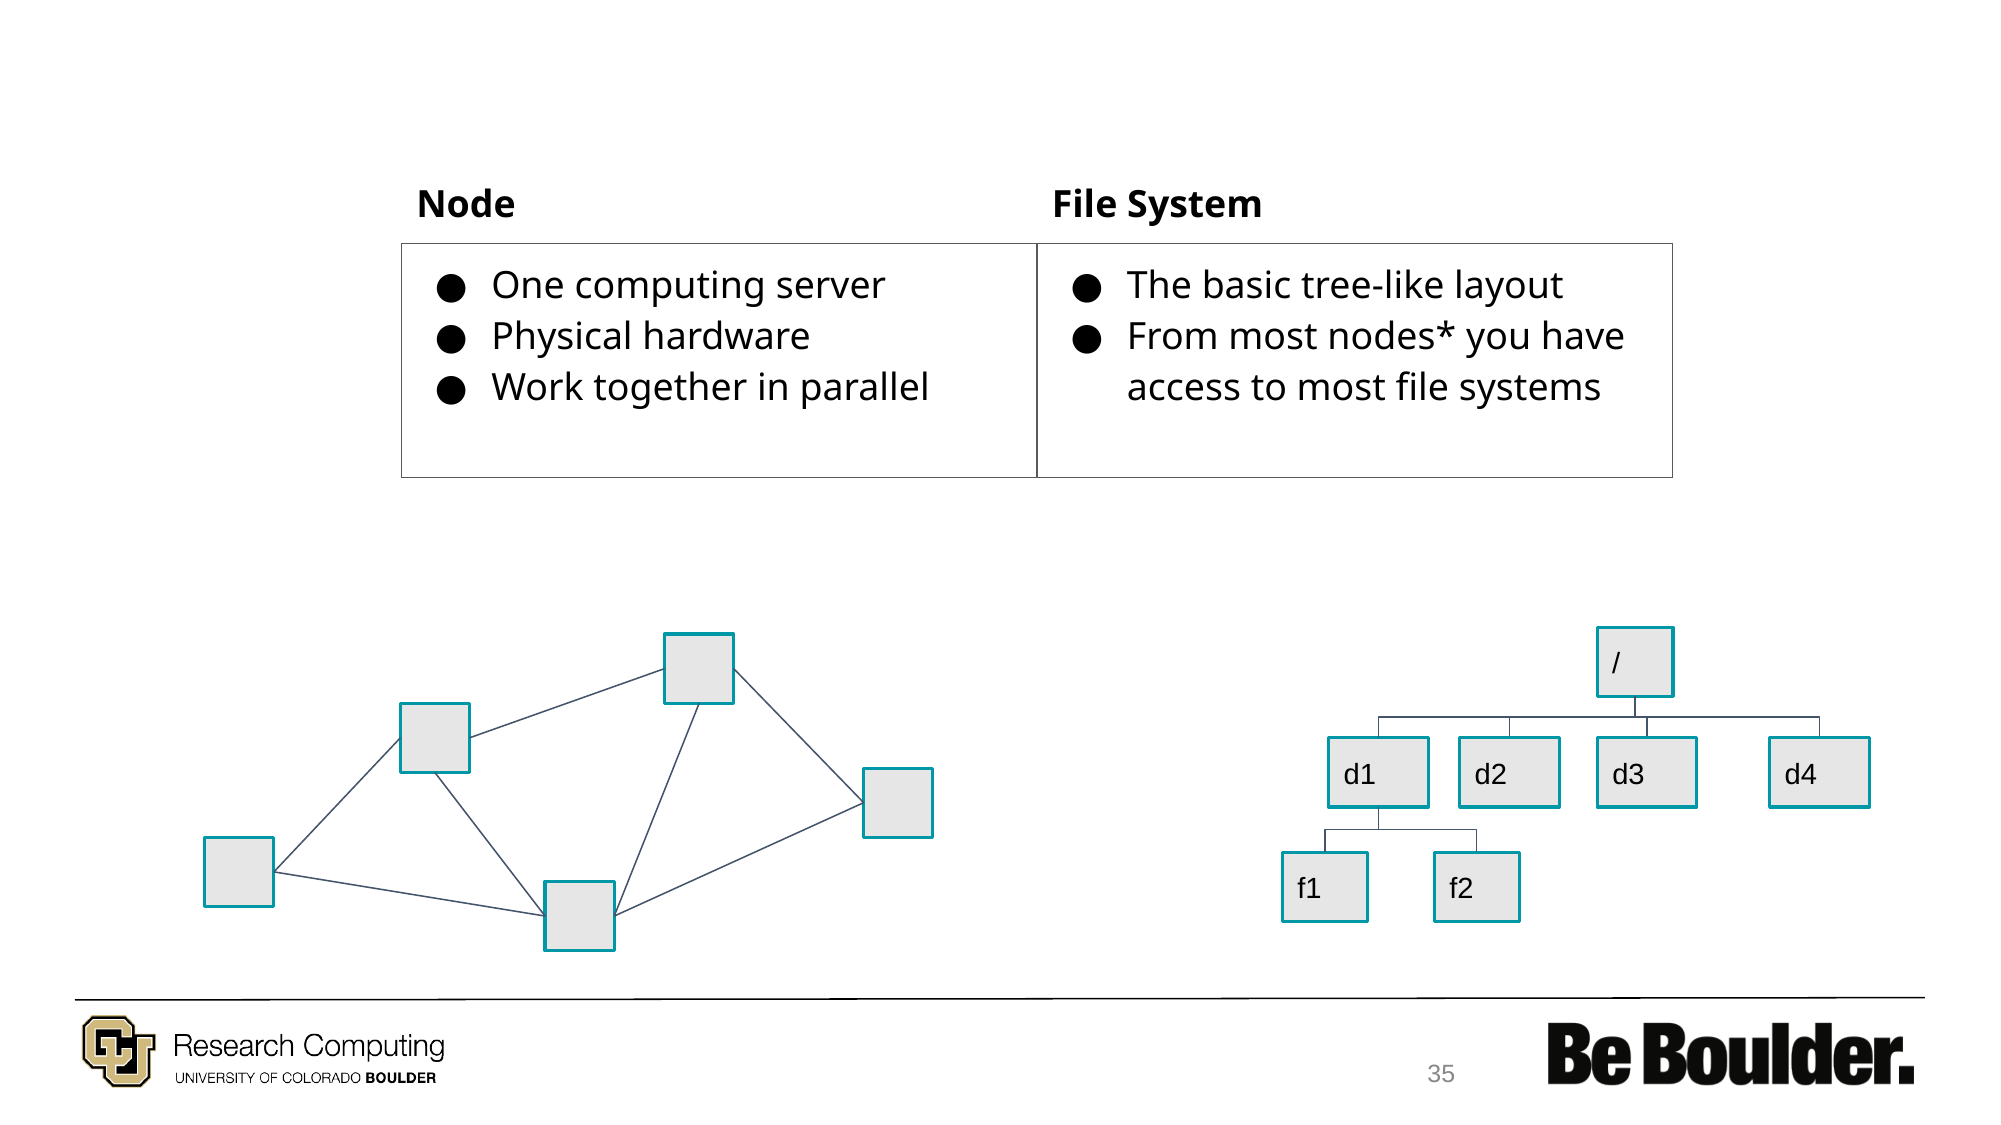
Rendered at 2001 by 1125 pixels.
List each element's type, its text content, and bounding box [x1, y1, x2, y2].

table_cell One computing server Physical hardware Work together in parallel [402, 244, 1036, 477]
table_header Node [402, 163, 1036, 243]
table_header File System [1038, 163, 1672, 243]
picture [81, 1015, 444, 1088]
slide_number 35 [1412, 1042, 1525, 1103]
table_cell The basic tree-like layout From most nodes* you have access to most file systems [1038, 244, 1672, 477]
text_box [204, 627, 1870, 951]
picture [1524, 1015, 1938, 1088]
